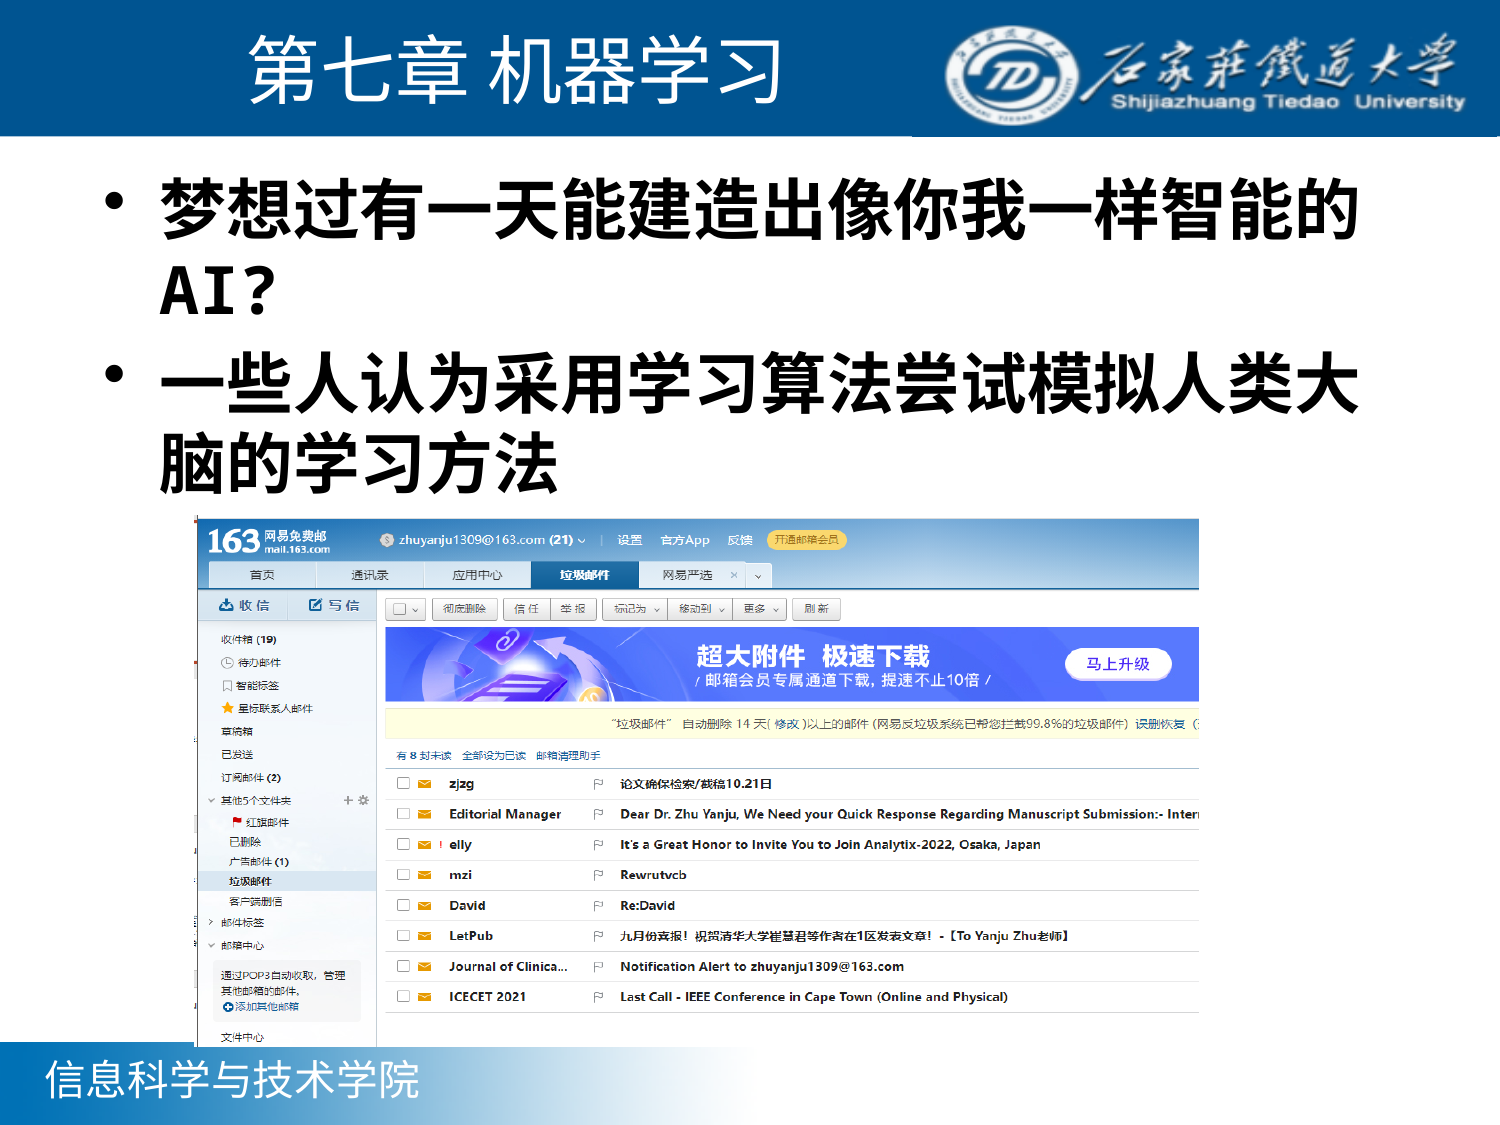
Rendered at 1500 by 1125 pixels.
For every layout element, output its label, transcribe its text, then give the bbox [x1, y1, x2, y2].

title 第七章 机器学习 [0, 0, 1034, 138]
picture [1034, 0, 1497, 137]
picture [0, 514, 1500, 1125]
list 梦想过有一天能建造出像你我一样智能的AI? 一些人认为采用学习算法尝试模拟人类大脑的学习方法 [88, 160, 1412, 1005]
